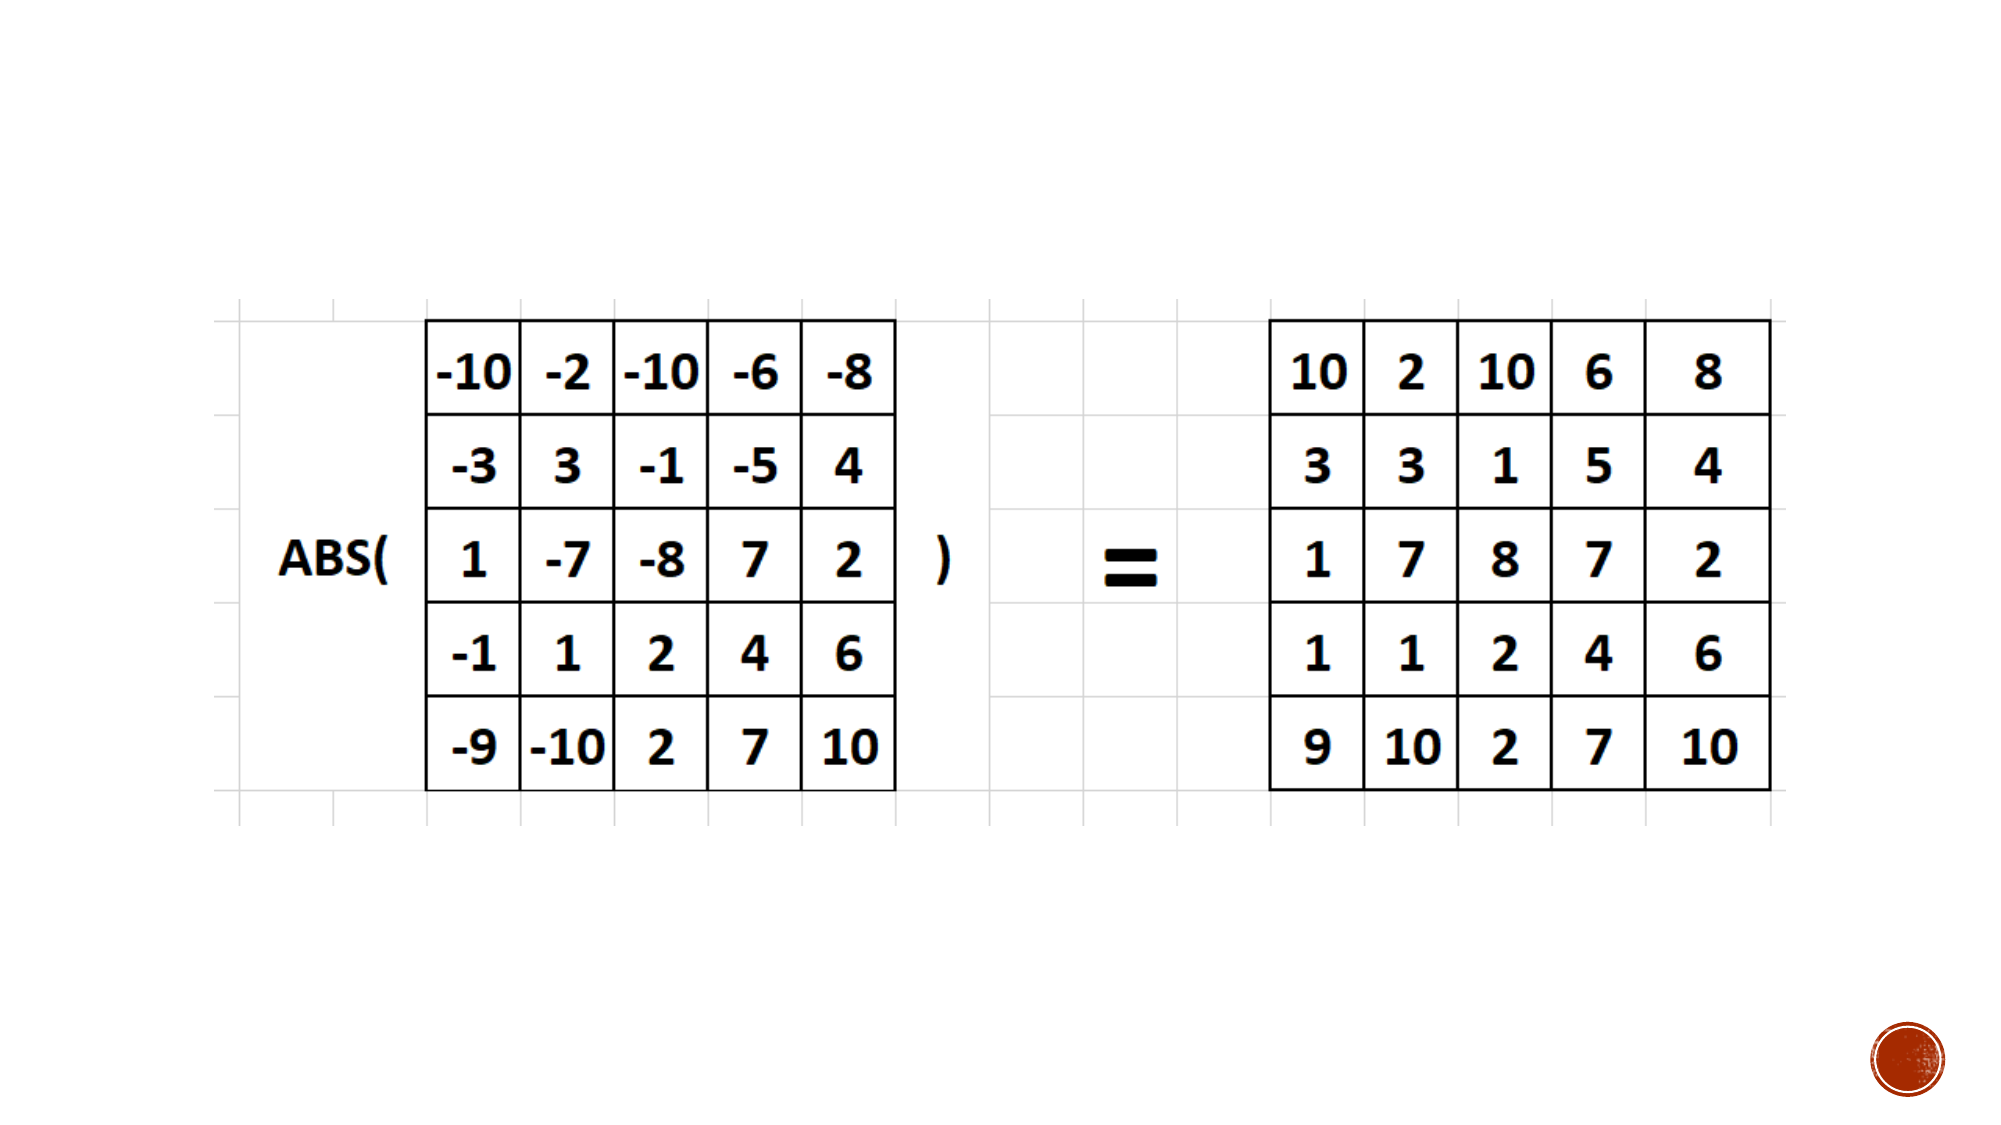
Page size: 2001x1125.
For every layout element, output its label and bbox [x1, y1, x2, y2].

picture [214, 299, 1786, 825]
